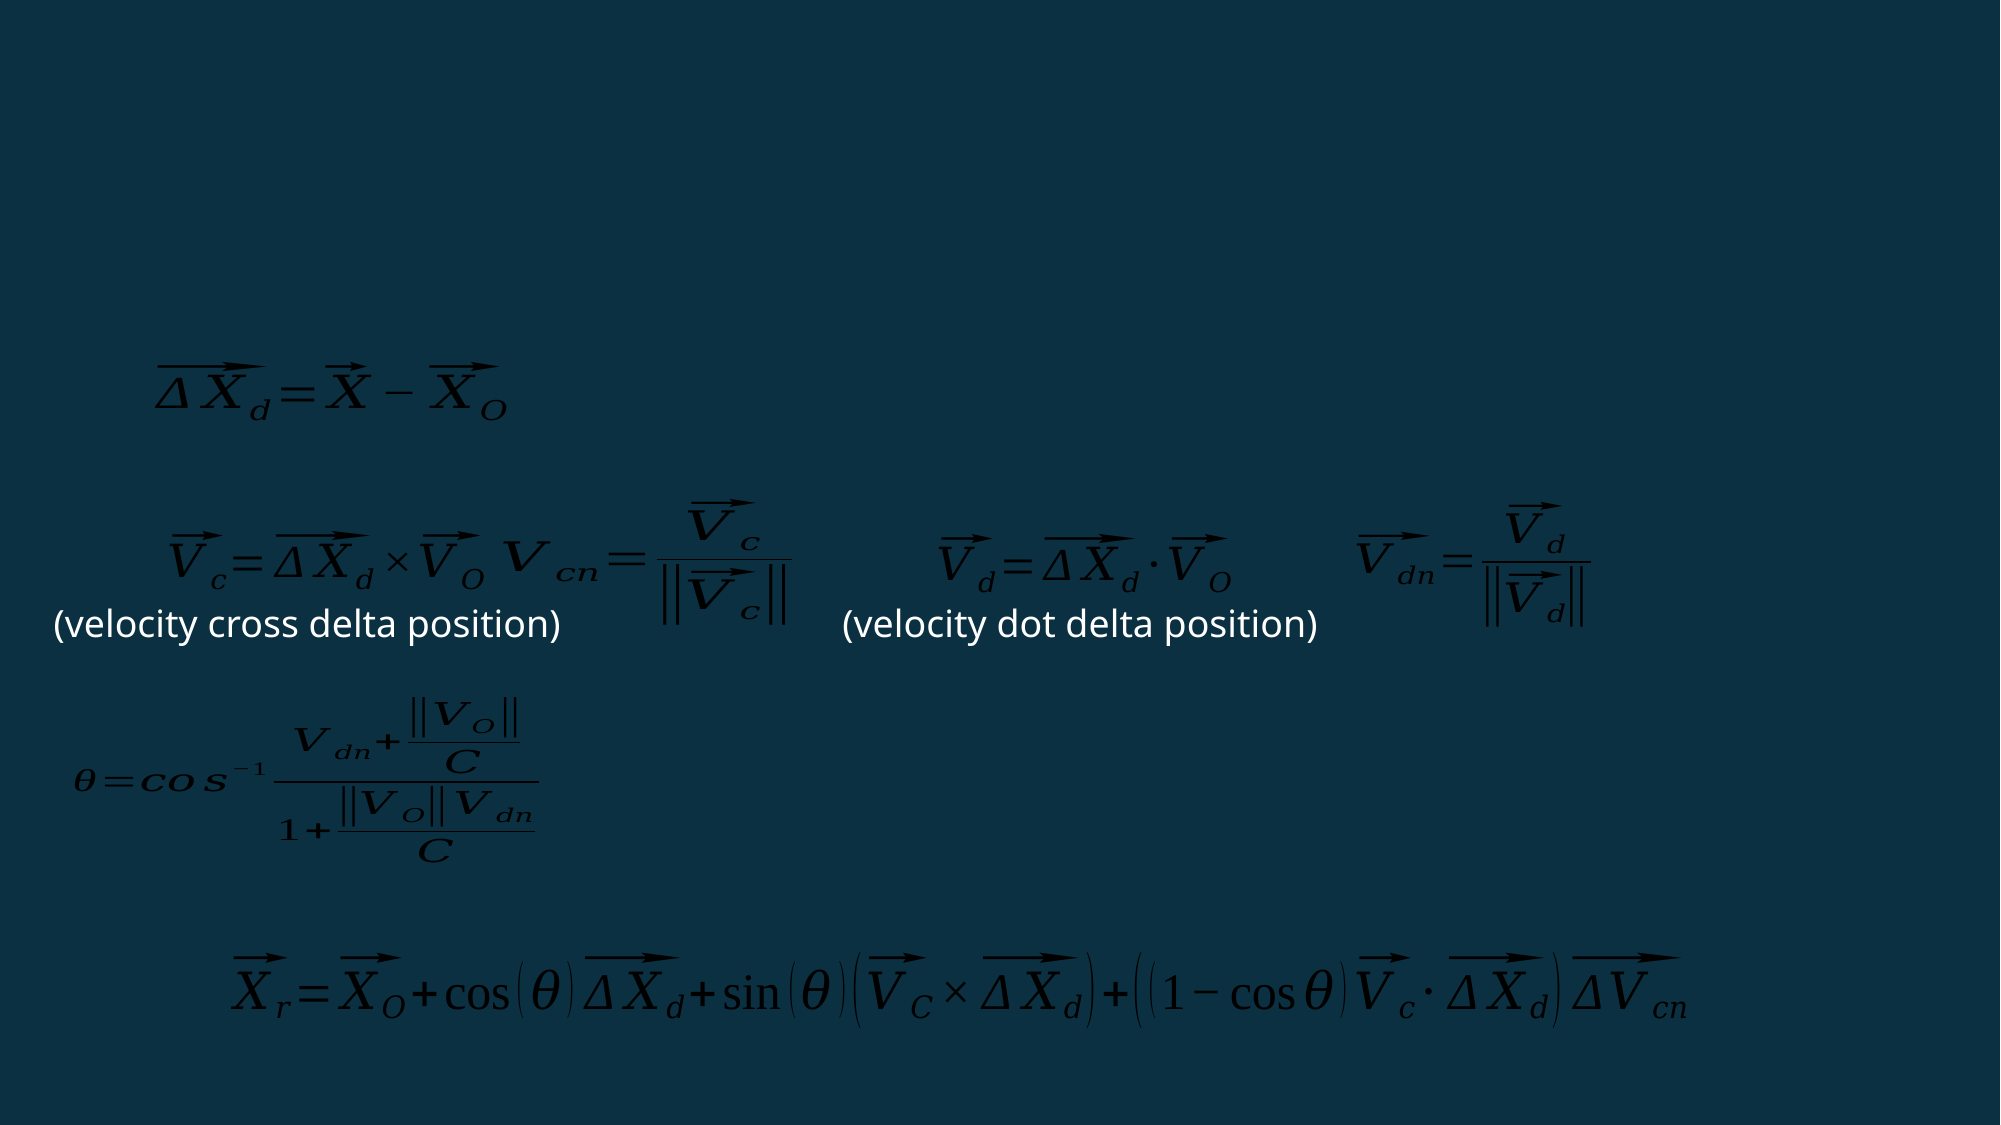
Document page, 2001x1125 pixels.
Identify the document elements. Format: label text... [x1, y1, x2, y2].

text_box (velocity dot delta position) [827, 592, 1333, 653]
text_box (velocity cross delta position) [38, 592, 576, 653]
